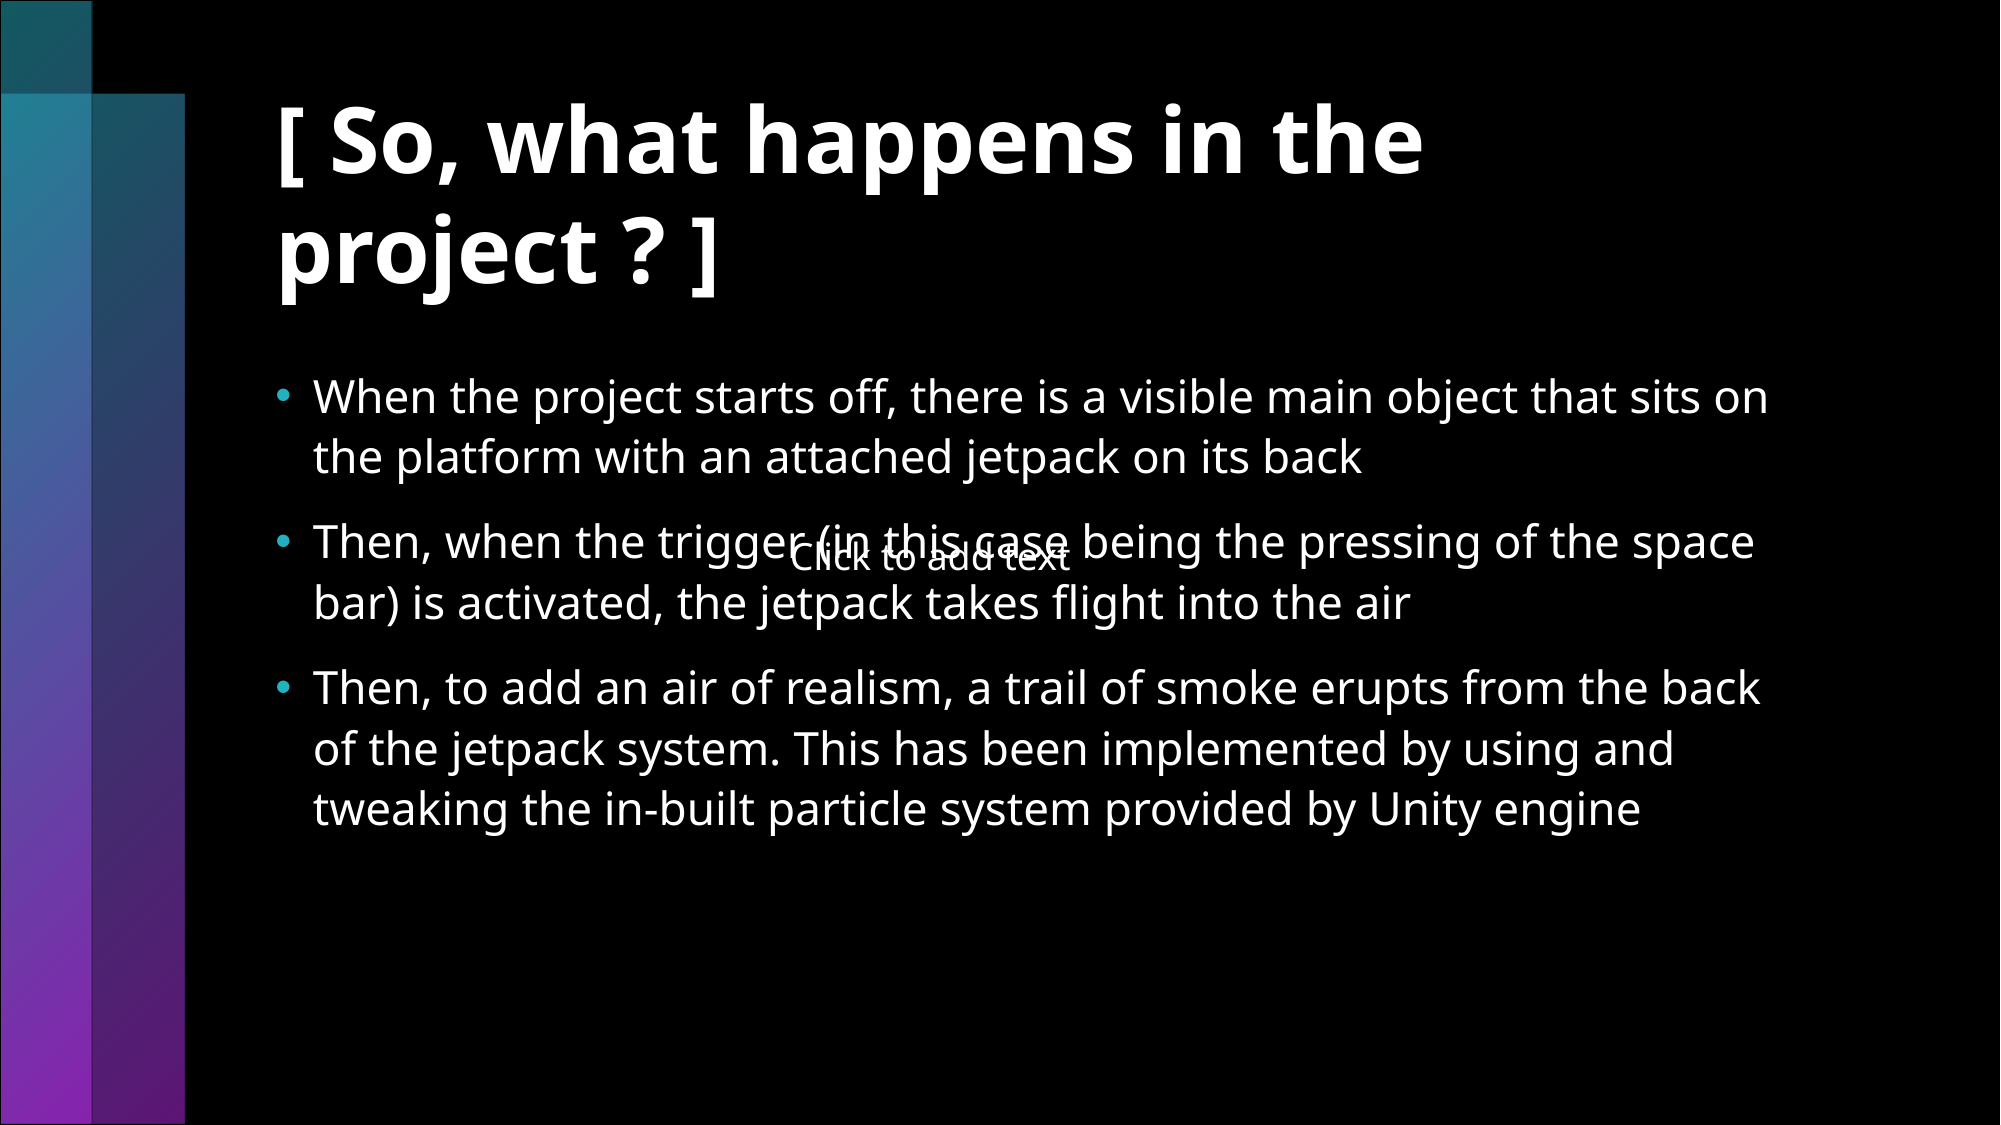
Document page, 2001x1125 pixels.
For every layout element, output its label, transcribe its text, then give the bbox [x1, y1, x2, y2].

text_box Click to add text [774, 524, 1225, 585]
list When the project starts off, there is a visible main object that sits on the platform with an attached jetpack on its back Then, when the trigger (in this case being the pressing of the space bar) is activated, the jetpack takes flight into the air Then, to add an air of realism, a trail of smoke erupts from the back of the jetpack system. This has been implemented by using and tweaking the in-built particle system provided by Unity engine [260, 354, 1817, 999]
title [ So, what happens in the project ? ] [260, 74, 1889, 329]
